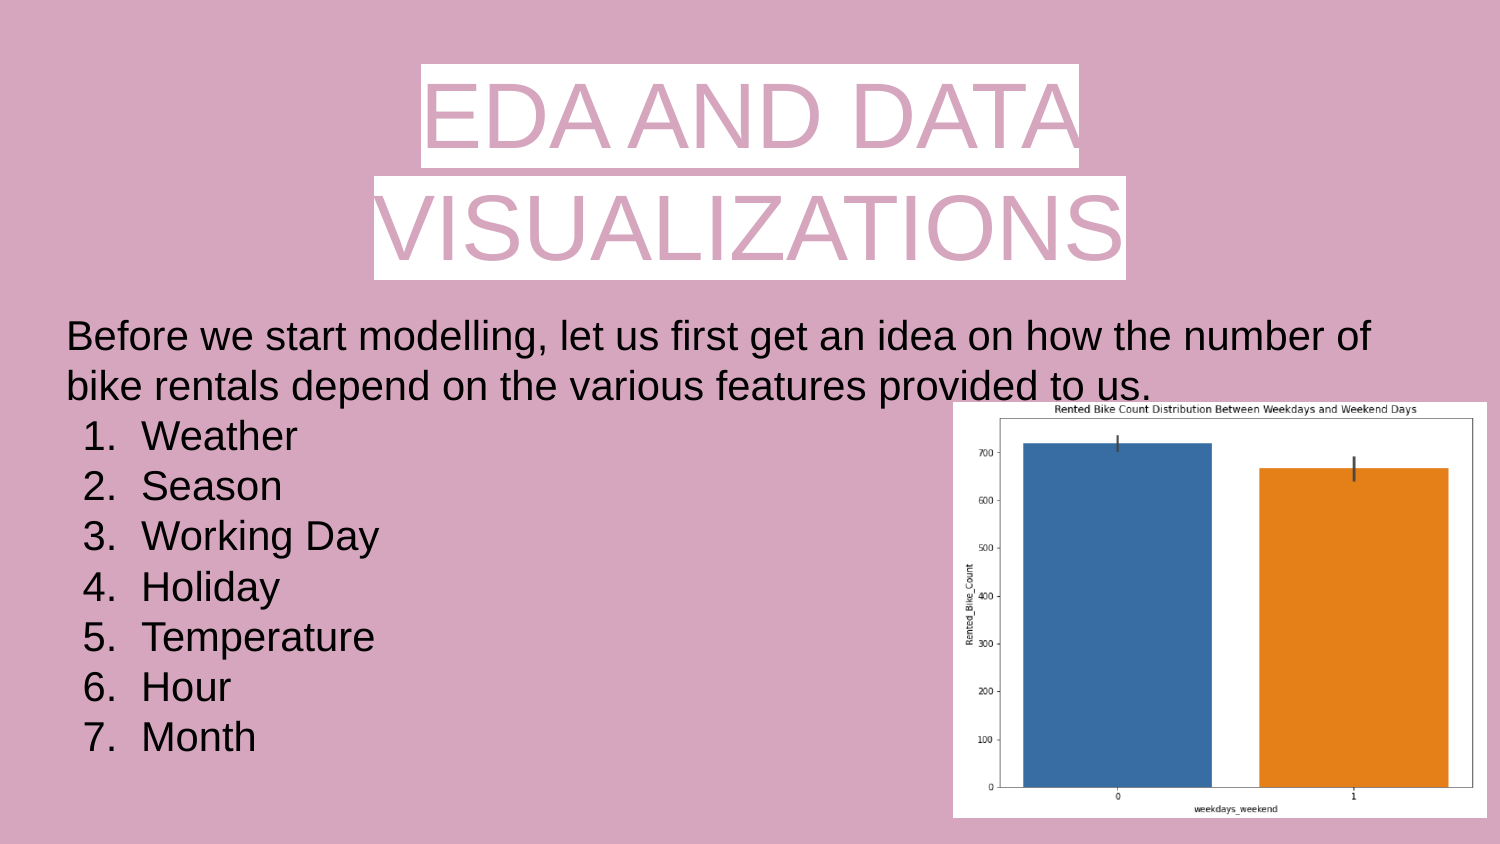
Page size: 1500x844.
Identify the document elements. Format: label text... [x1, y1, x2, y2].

title EDA AND DATA VISUALIZATIONS [51, 38, 1449, 293]
picture [953, 402, 1487, 818]
subtitle Before we start modelling, let us first get an idea on how the number of bike rentals depend on the various features provided to us. Weather Season Working Day Holiday Temperature Hour Month [51, 293, 1449, 801]
